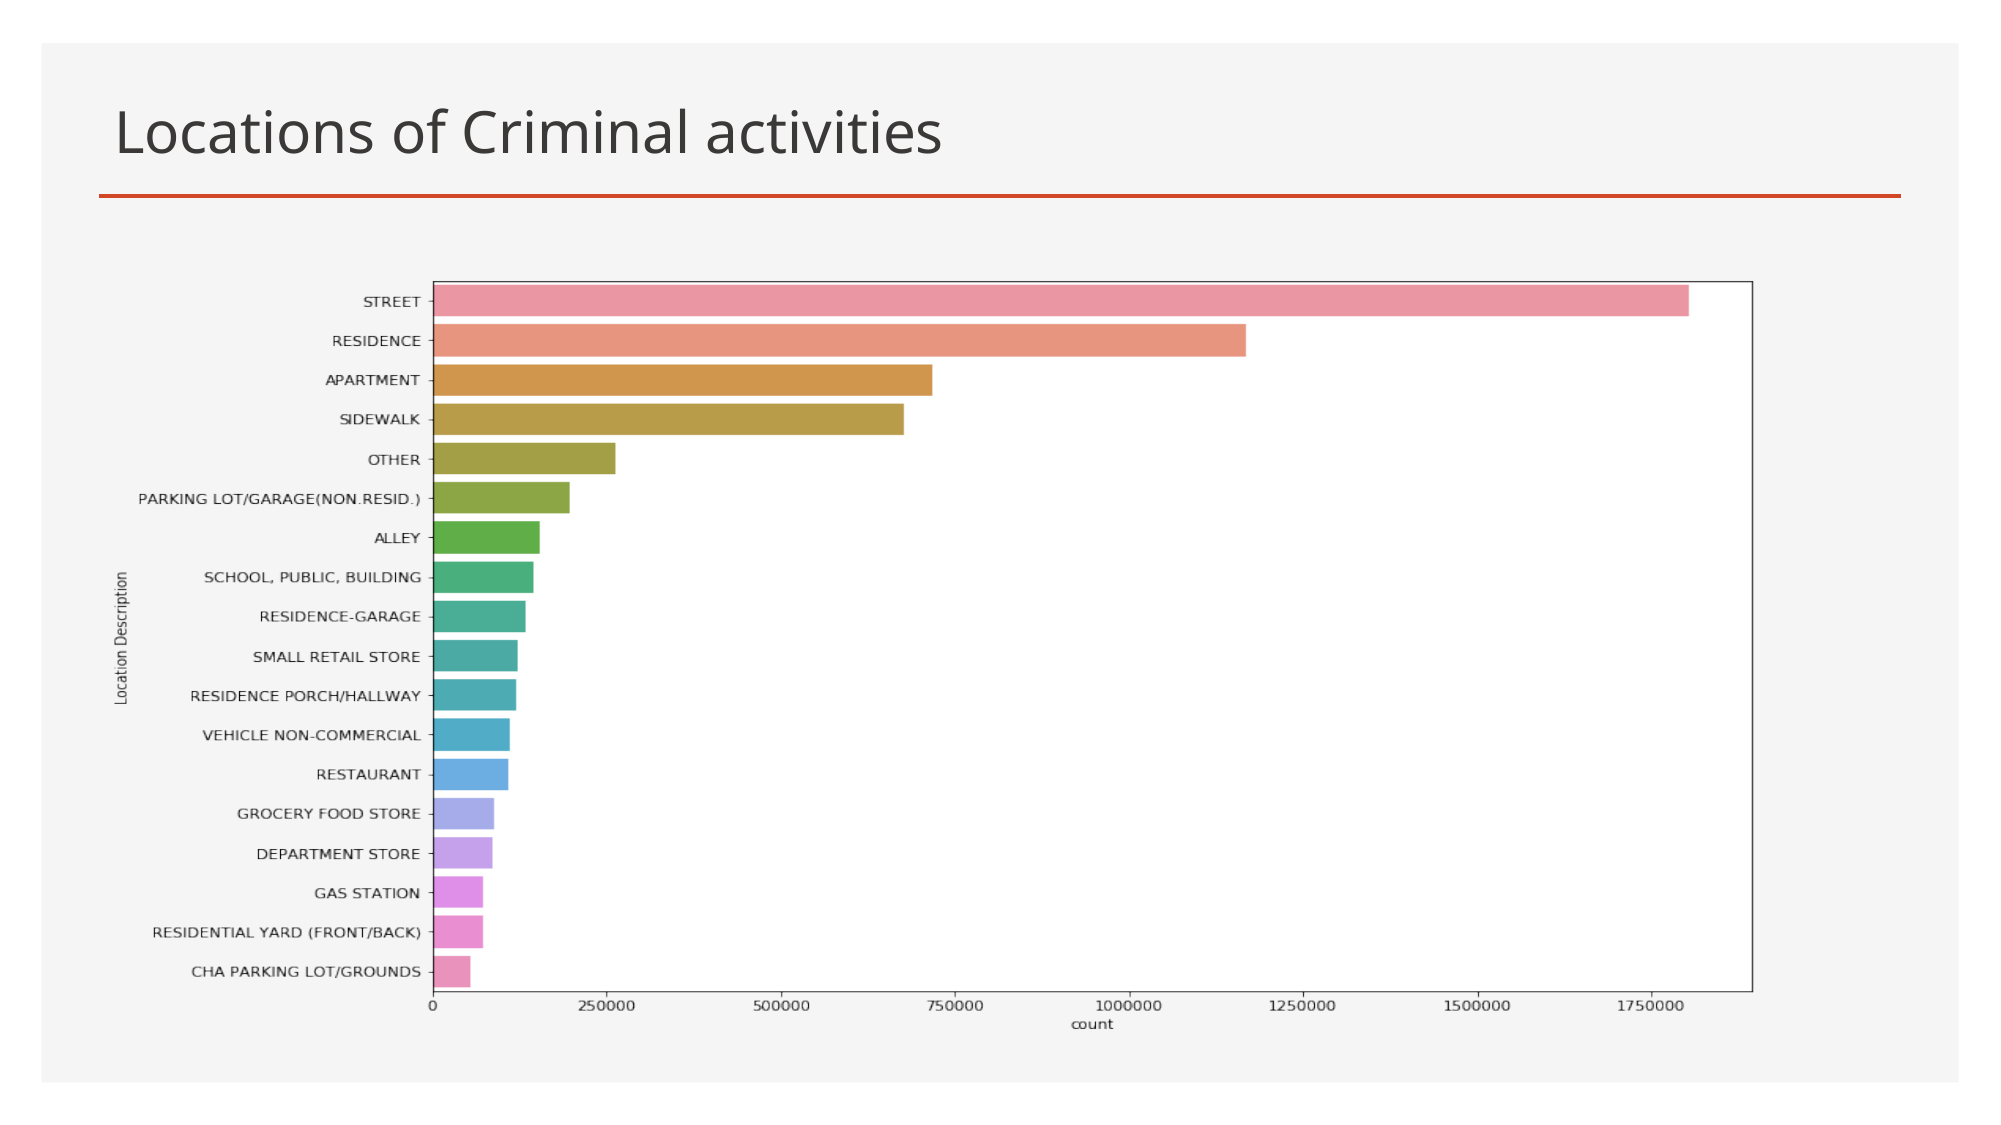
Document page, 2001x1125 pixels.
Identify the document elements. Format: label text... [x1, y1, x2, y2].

title Locations of Criminal activities [99, 73, 1901, 197]
picture [105, 268, 1768, 1041]
